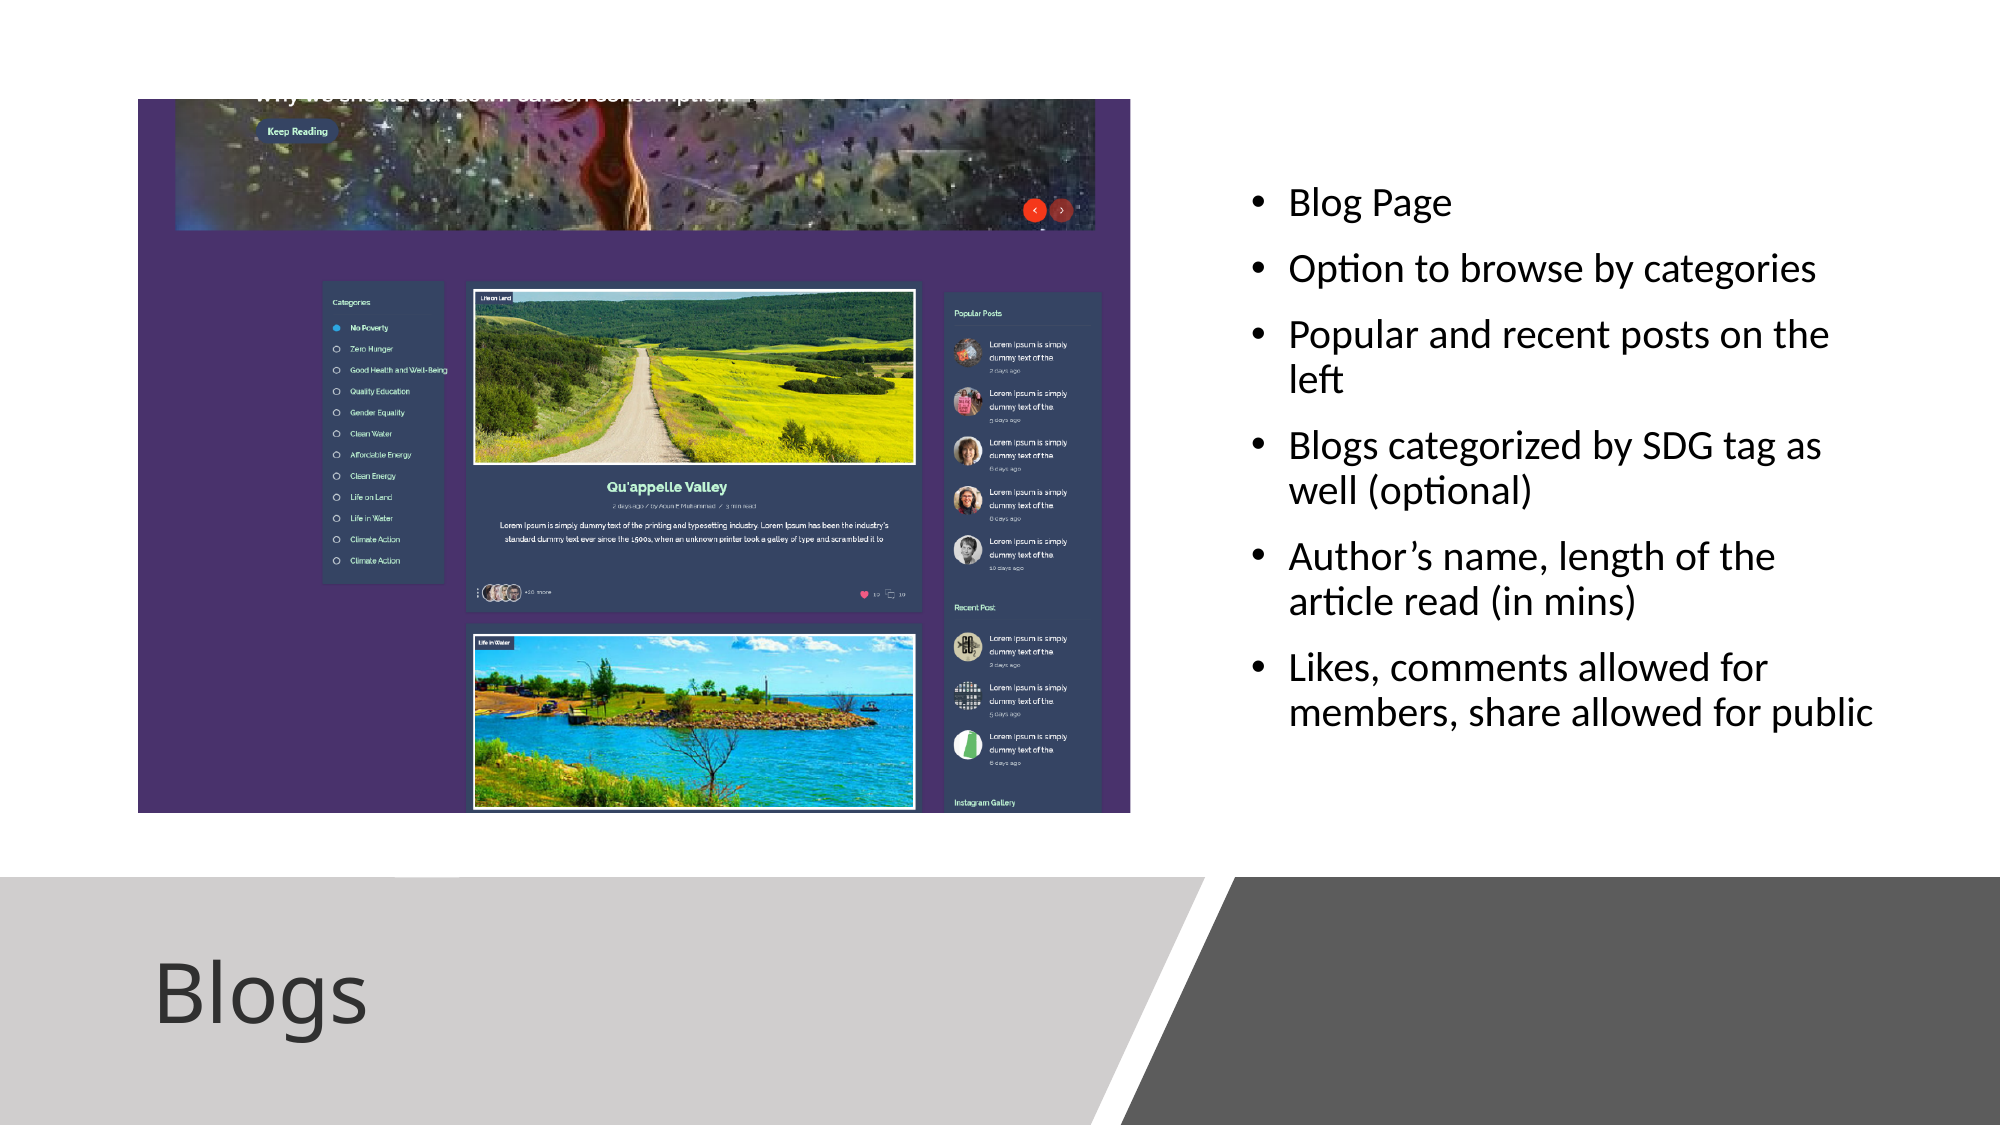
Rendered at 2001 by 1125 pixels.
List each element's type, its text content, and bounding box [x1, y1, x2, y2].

text_box [1119, 875, 2000, 1125]
picture [137, 99, 1131, 813]
title Blogs [138, 907, 1090, 1087]
list Blog Page Option to browse by categories Popular and recent posts on the left Blogs categorized by SDG tag as well (optional) Author’s name, length of the article read (in mins) Likes, comments allowed for members, share allowed for public [1236, 98, 1894, 818]
text_box [0, 875, 1207, 1125]
